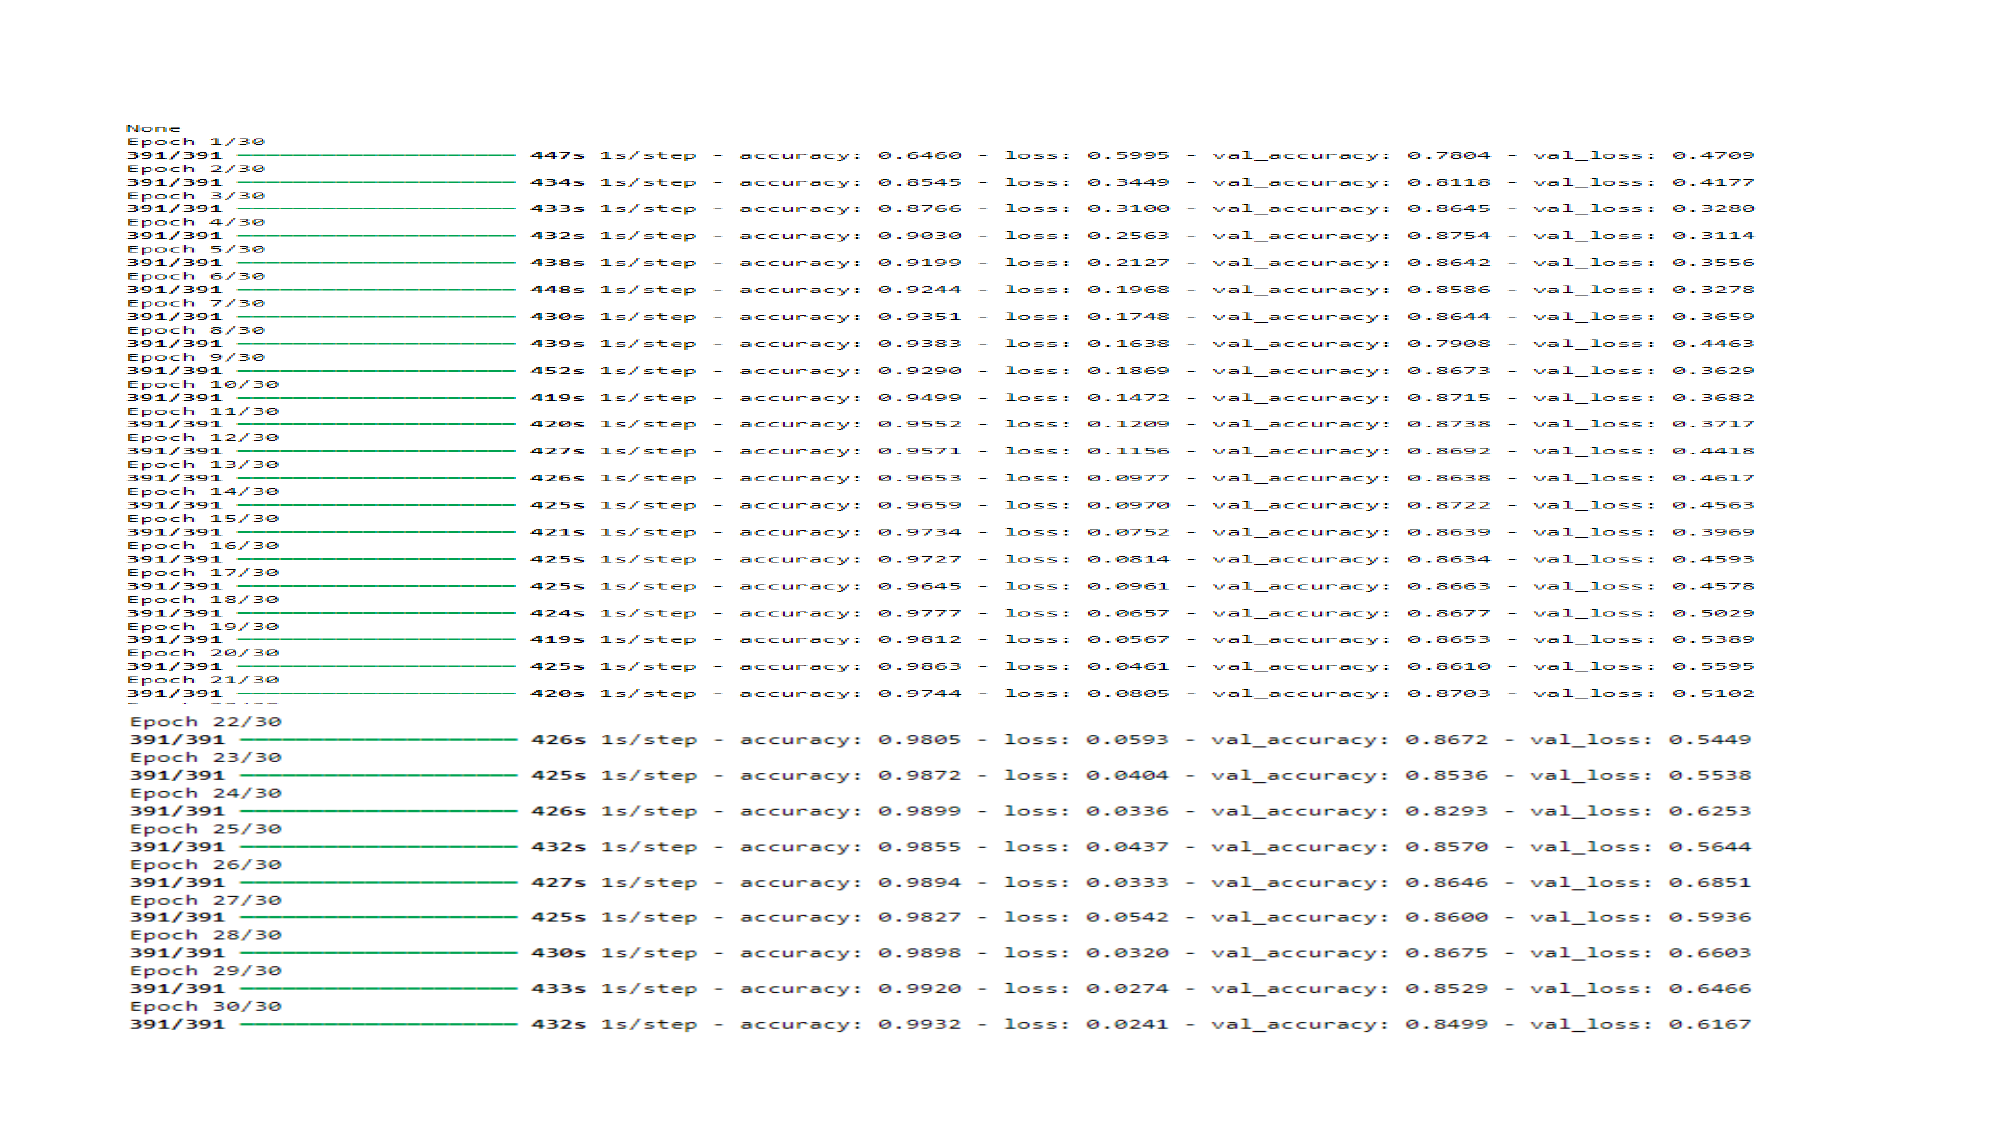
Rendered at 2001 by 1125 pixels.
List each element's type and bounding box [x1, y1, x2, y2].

picture [40, 110, 1856, 705]
list [125, 714, 1804, 1051]
